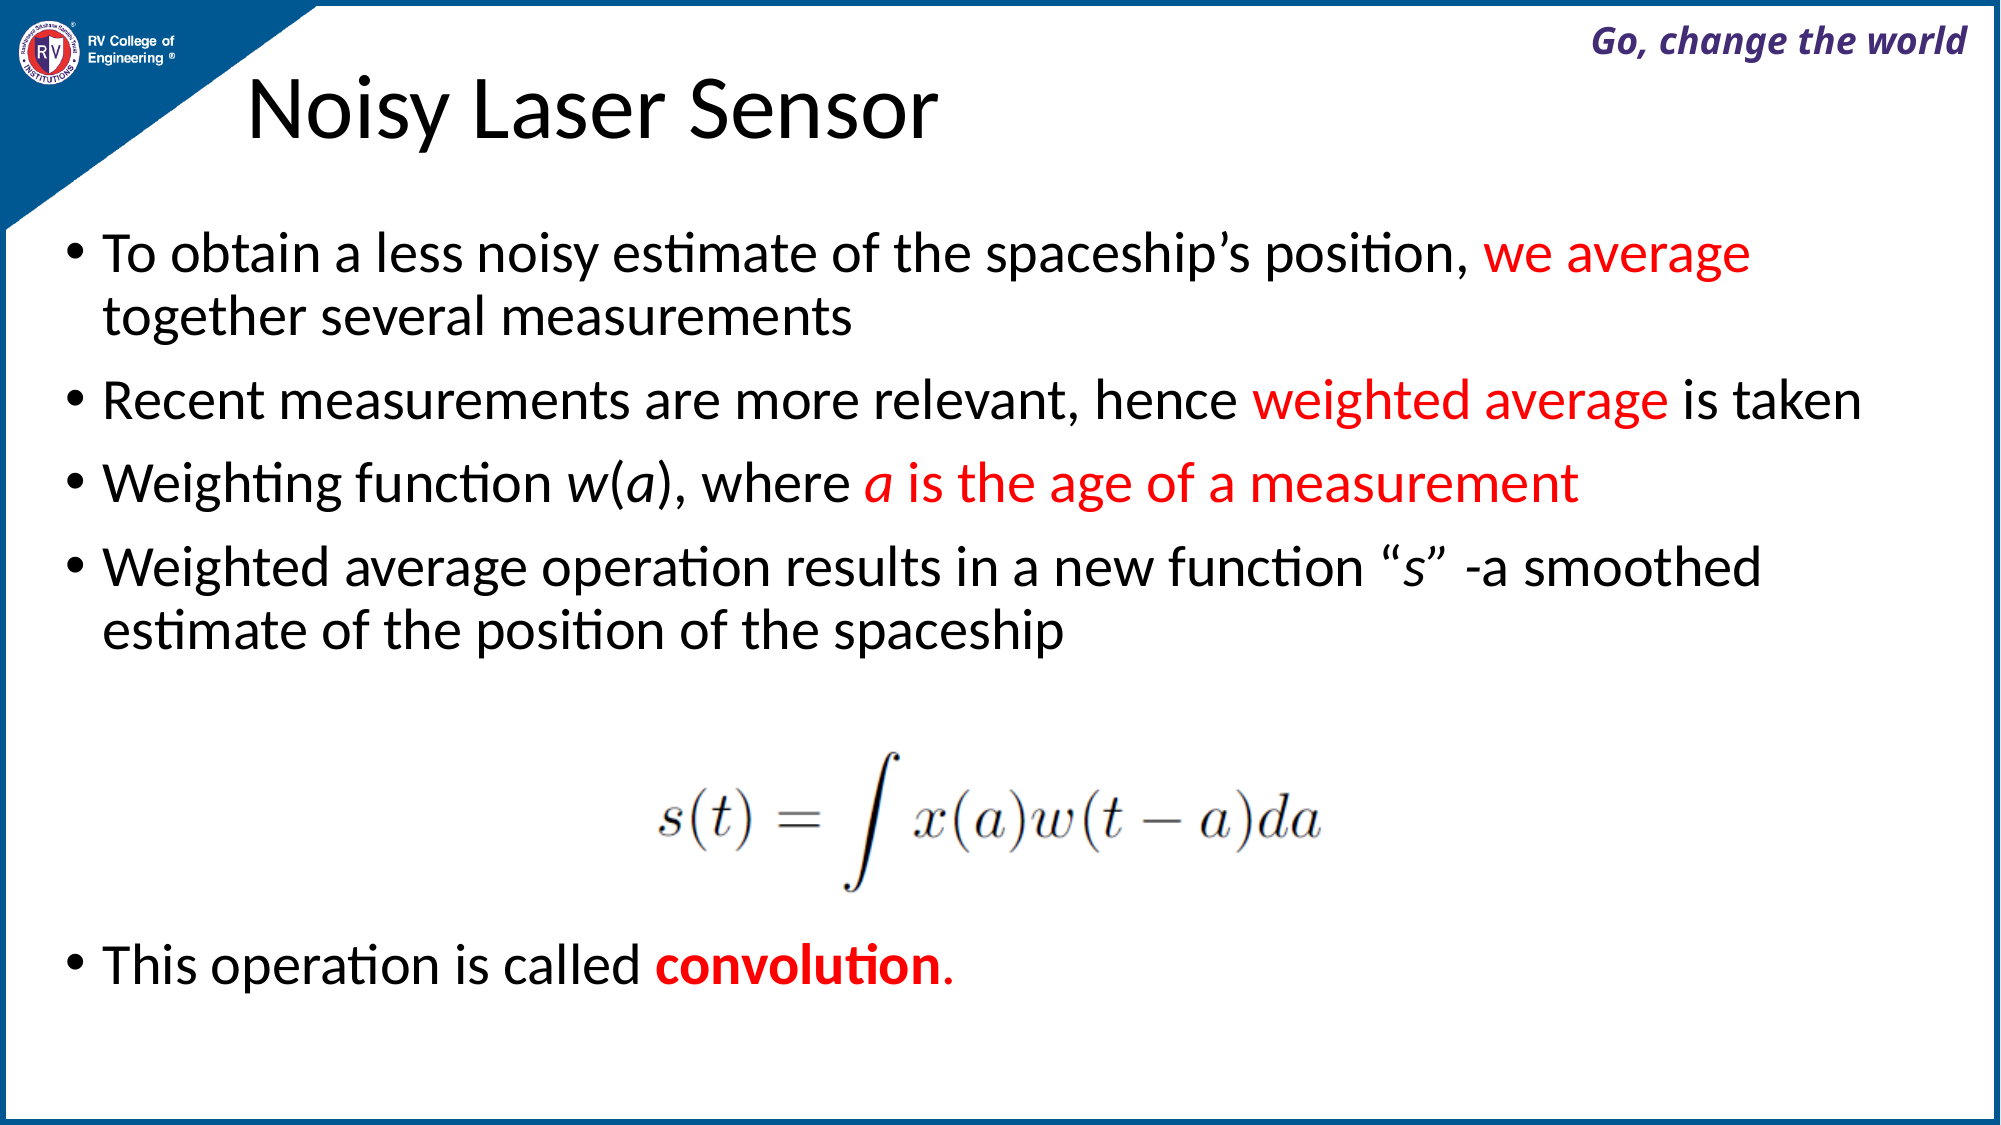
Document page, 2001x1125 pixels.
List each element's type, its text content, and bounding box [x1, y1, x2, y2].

list To obtain a less noisy estimate of the spaceship’s position, we average together several measurements Recent measurements are more relevant, hence weighted average is taken Weighting function w(a), where a is the age of a measurement Weighted average operation results in a new function “s” -a smoothed estimate of the position of the spaceship This operation is called convolution. [50, 215, 1941, 1072]
picture [2, 6, 231, 232]
title Noisy Laser Sensor [231, 0, 1957, 218]
picture [631, 727, 1372, 908]
